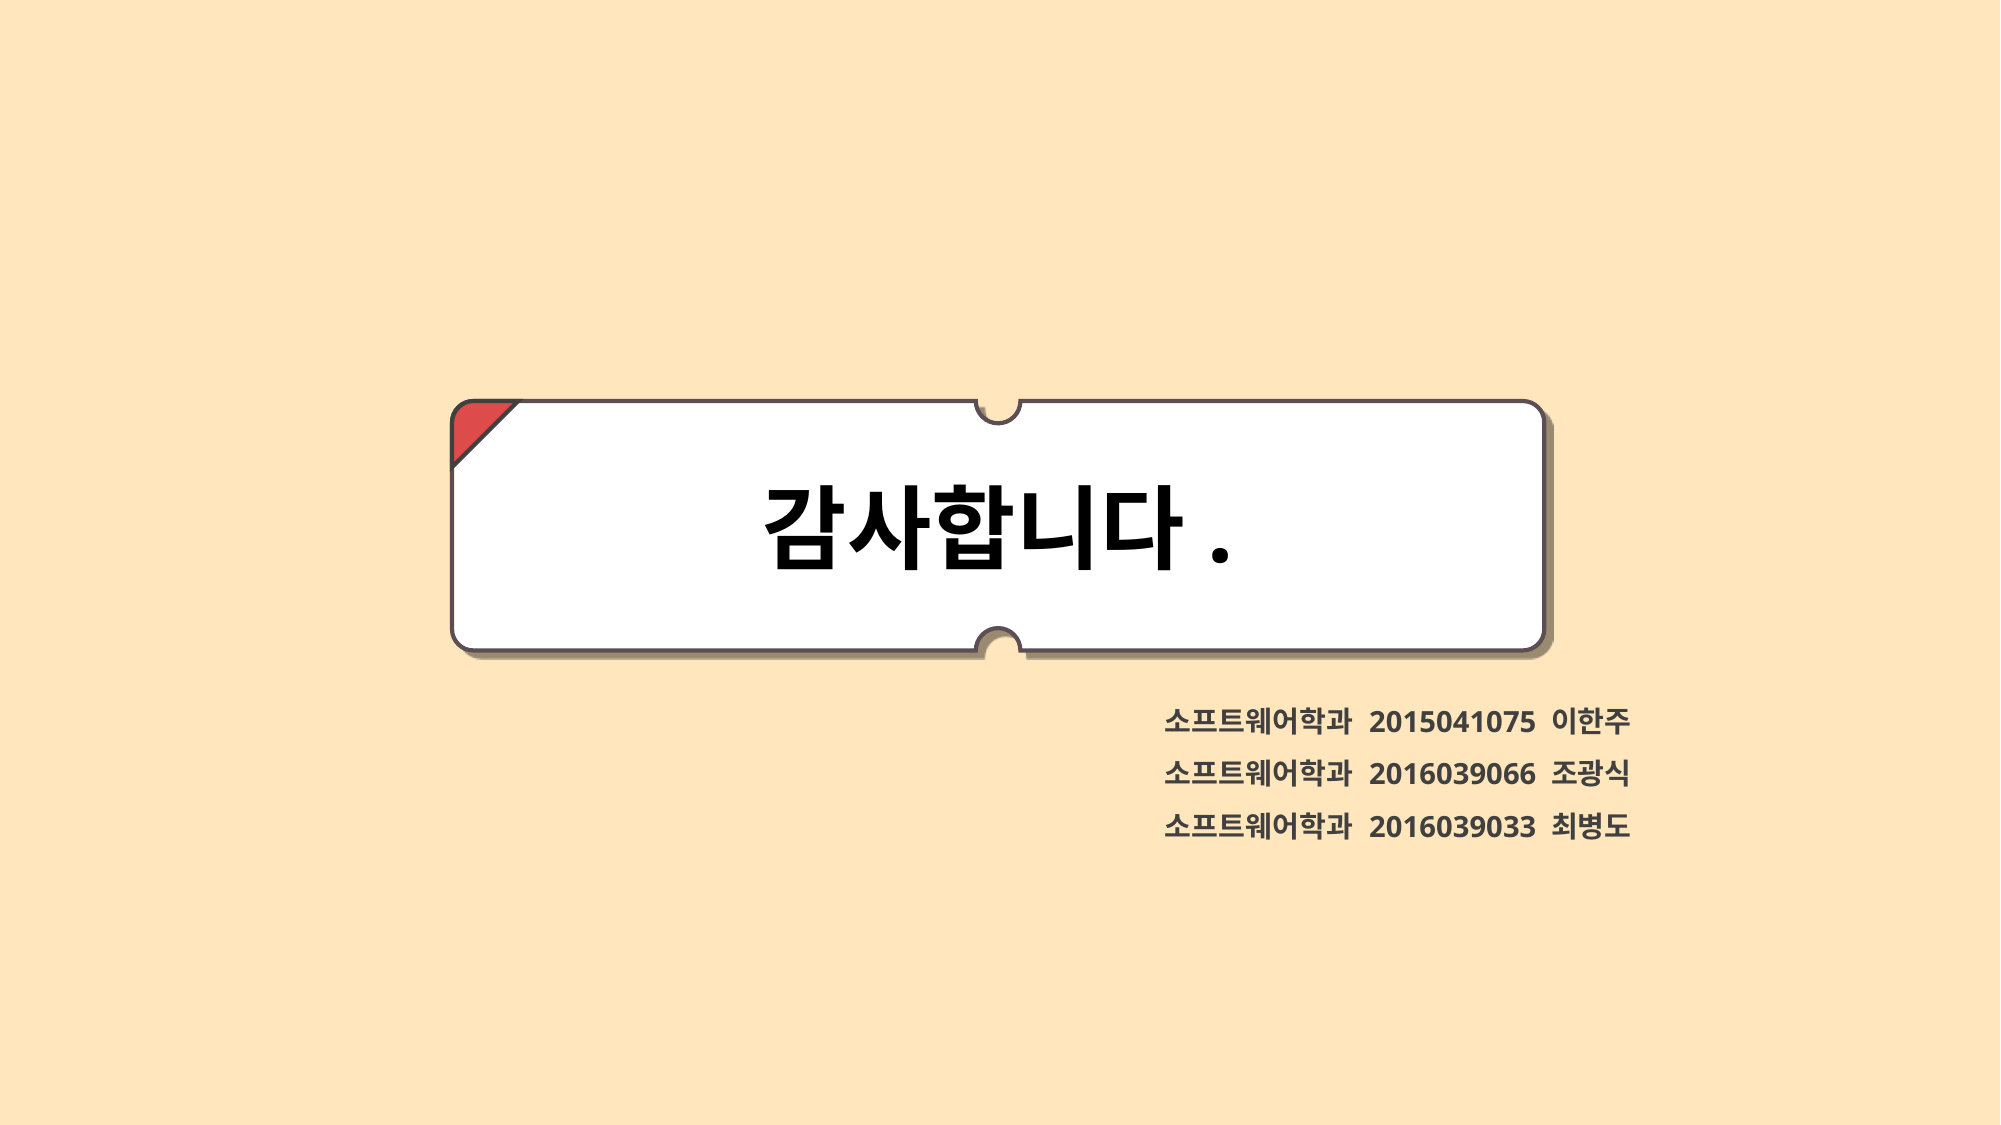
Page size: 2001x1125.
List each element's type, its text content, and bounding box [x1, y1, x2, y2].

text_box 감사합니다. [450, 400, 1546, 652]
text_box 소프트웨어학과 2015041075 이한주 소프트웨어학과 2016039066 조광식 소프트웨어학과 2016039033 최병도 [1150, 678, 1647, 851]
text_box [451, 399, 521, 470]
